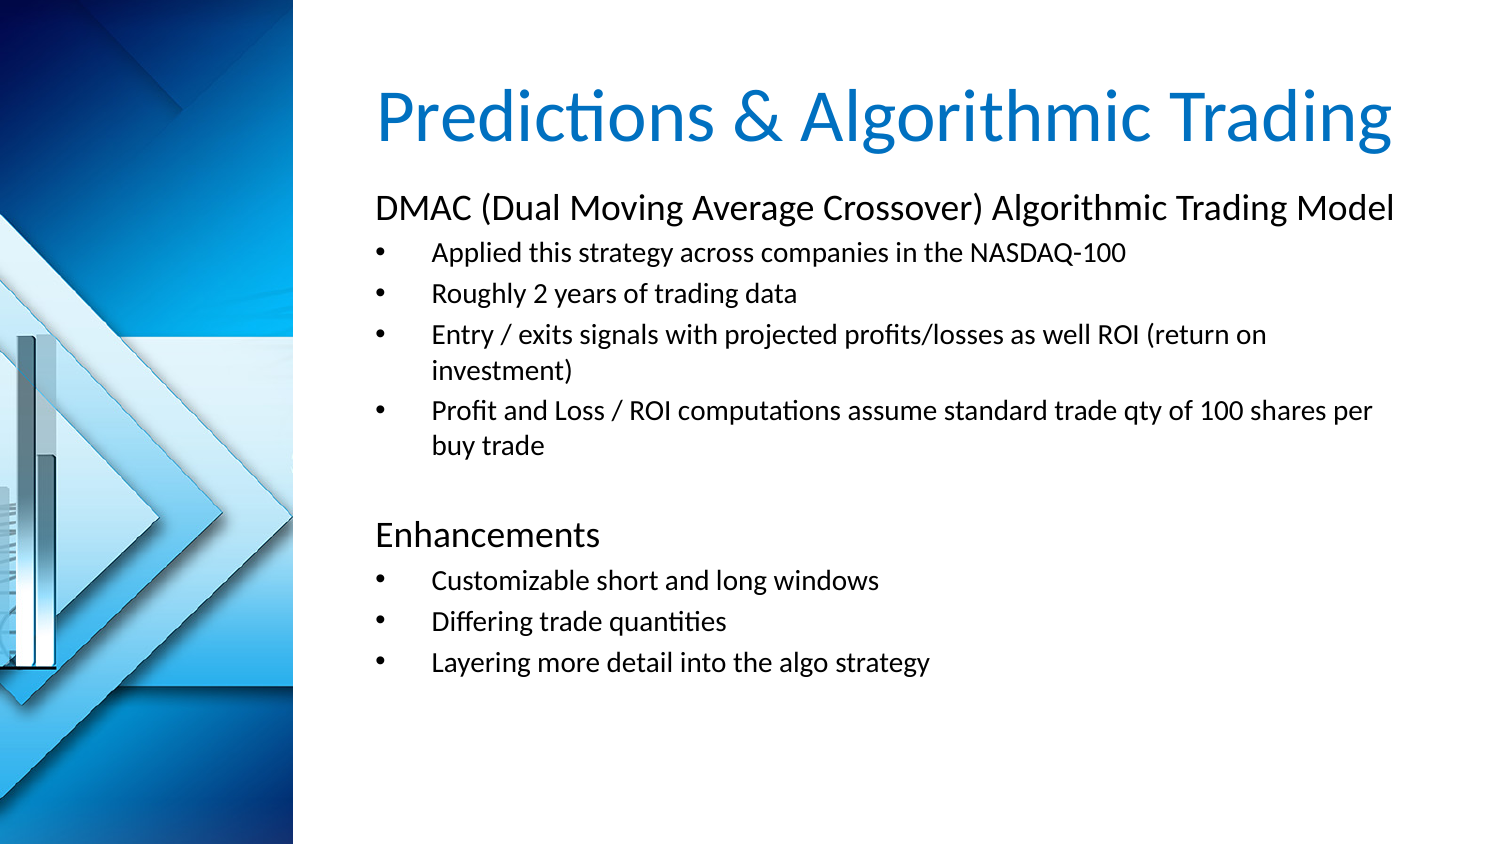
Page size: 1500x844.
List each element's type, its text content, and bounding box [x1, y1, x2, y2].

picture [0, 0, 1500, 844]
title Predictions & Algorithmic Trading [361, 52, 1426, 172]
list DMAC (Dual Moving Average Crossover) Algorithmic Trading Model Applied this strategy across companies in the NASDAQ-100 Roughly 2 years of trading data Entry / exits signals with projected profits/losses as well ROI (return on investment) Profit and Loss / ROI computations assume standard trade qty of 100 shares per buy trade Enhancements Customizable short and long windows Differing trade quantities Layering more detail into the algo strategy [360, 175, 1429, 770]
